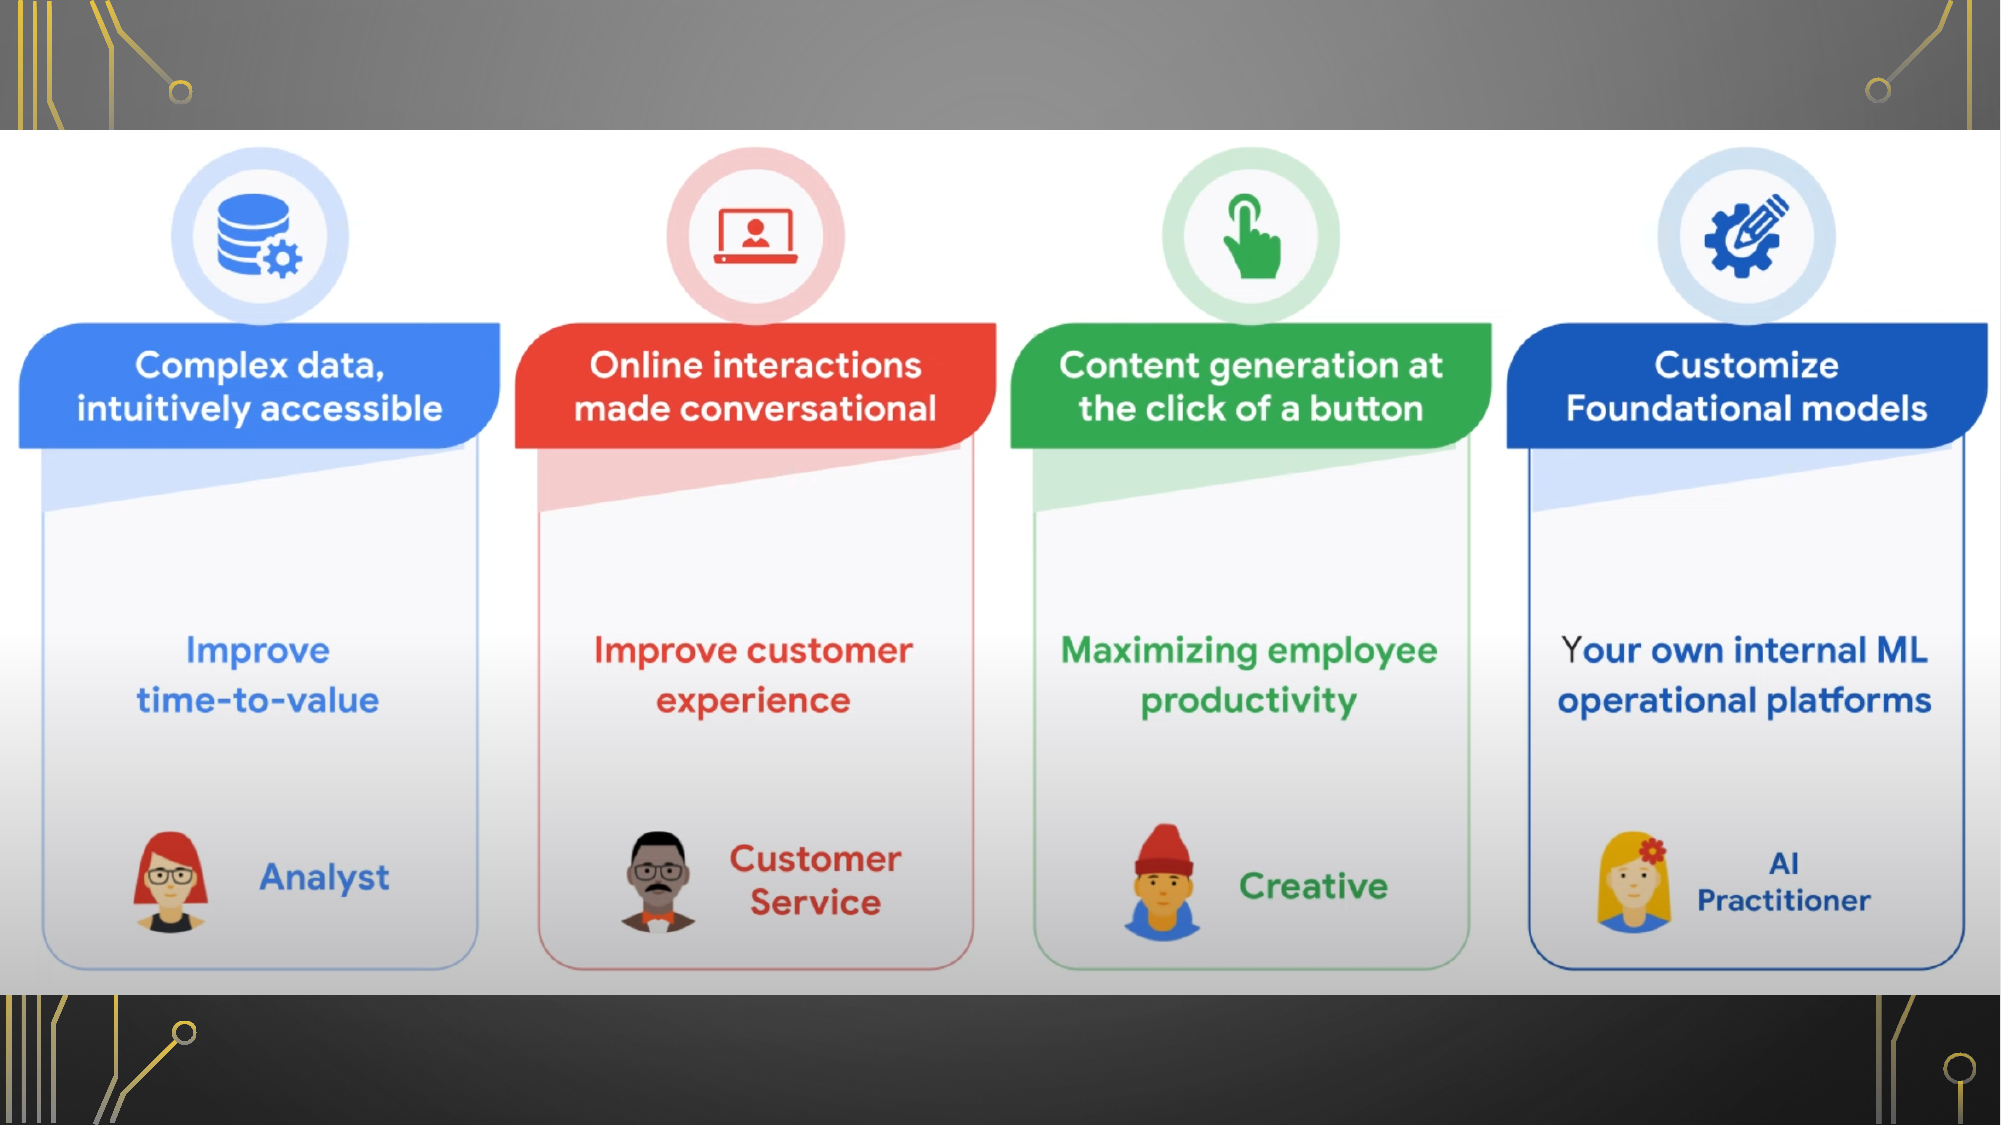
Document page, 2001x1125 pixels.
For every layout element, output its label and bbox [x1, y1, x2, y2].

picture [0, 129, 2000, 996]
